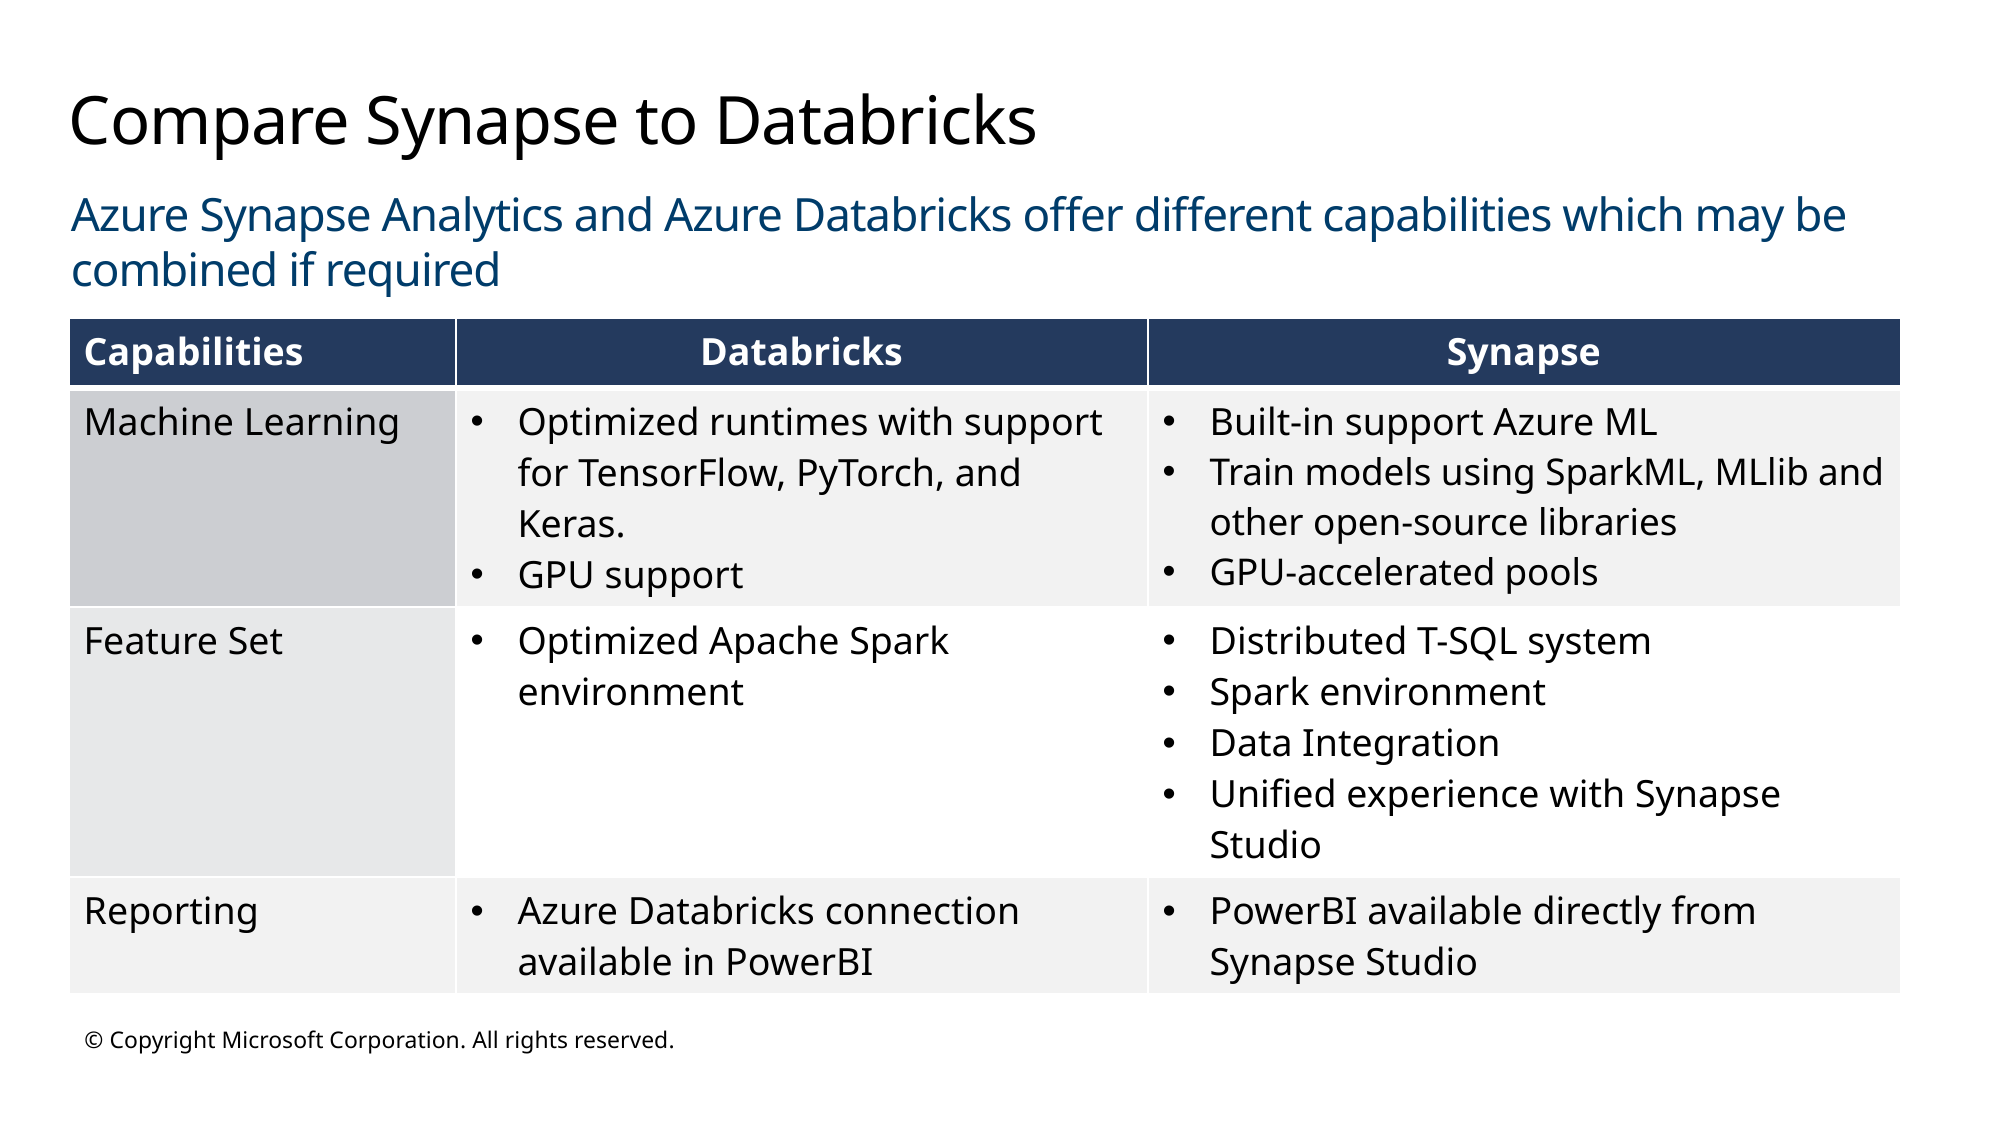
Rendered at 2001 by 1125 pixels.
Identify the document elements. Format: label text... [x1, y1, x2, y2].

table_header Capabilities [70, 319, 455, 385]
table_header Synapse [1149, 319, 1900, 385]
table_cell Distributed T-SQL system Spark environment Data Integration Unified experience with Synapse Studio [1149, 608, 1900, 876]
table_cell PowerBI available directly from Synapse Studio [1149, 878, 1900, 993]
table_cell Optimized Apache Spark environment [457, 608, 1147, 876]
table_cell Optimized runtimes with support for TensorFlow, PyTorch, and Keras. GPU support [457, 391, 1147, 606]
table_cell Machine Learning [70, 391, 455, 606]
table_cell Reporting [70, 878, 455, 993]
table_header Databricks [457, 319, 1147, 385]
table_cell Built-in support Azure ML Train models using SparkML, MLlib and other open-source libraries GPU-accelerated pools [1149, 391, 1900, 606]
table_cell Azure Databricks connection available in PowerBI [457, 878, 1147, 993]
table_cell Feature Set [70, 608, 455, 876]
list Azure Synapse Analytics and Azure Databricks offer different capabilities which may be combined if required [70, 177, 1932, 304]
title Compare Synapse to Databricks [68, 72, 1930, 178]
